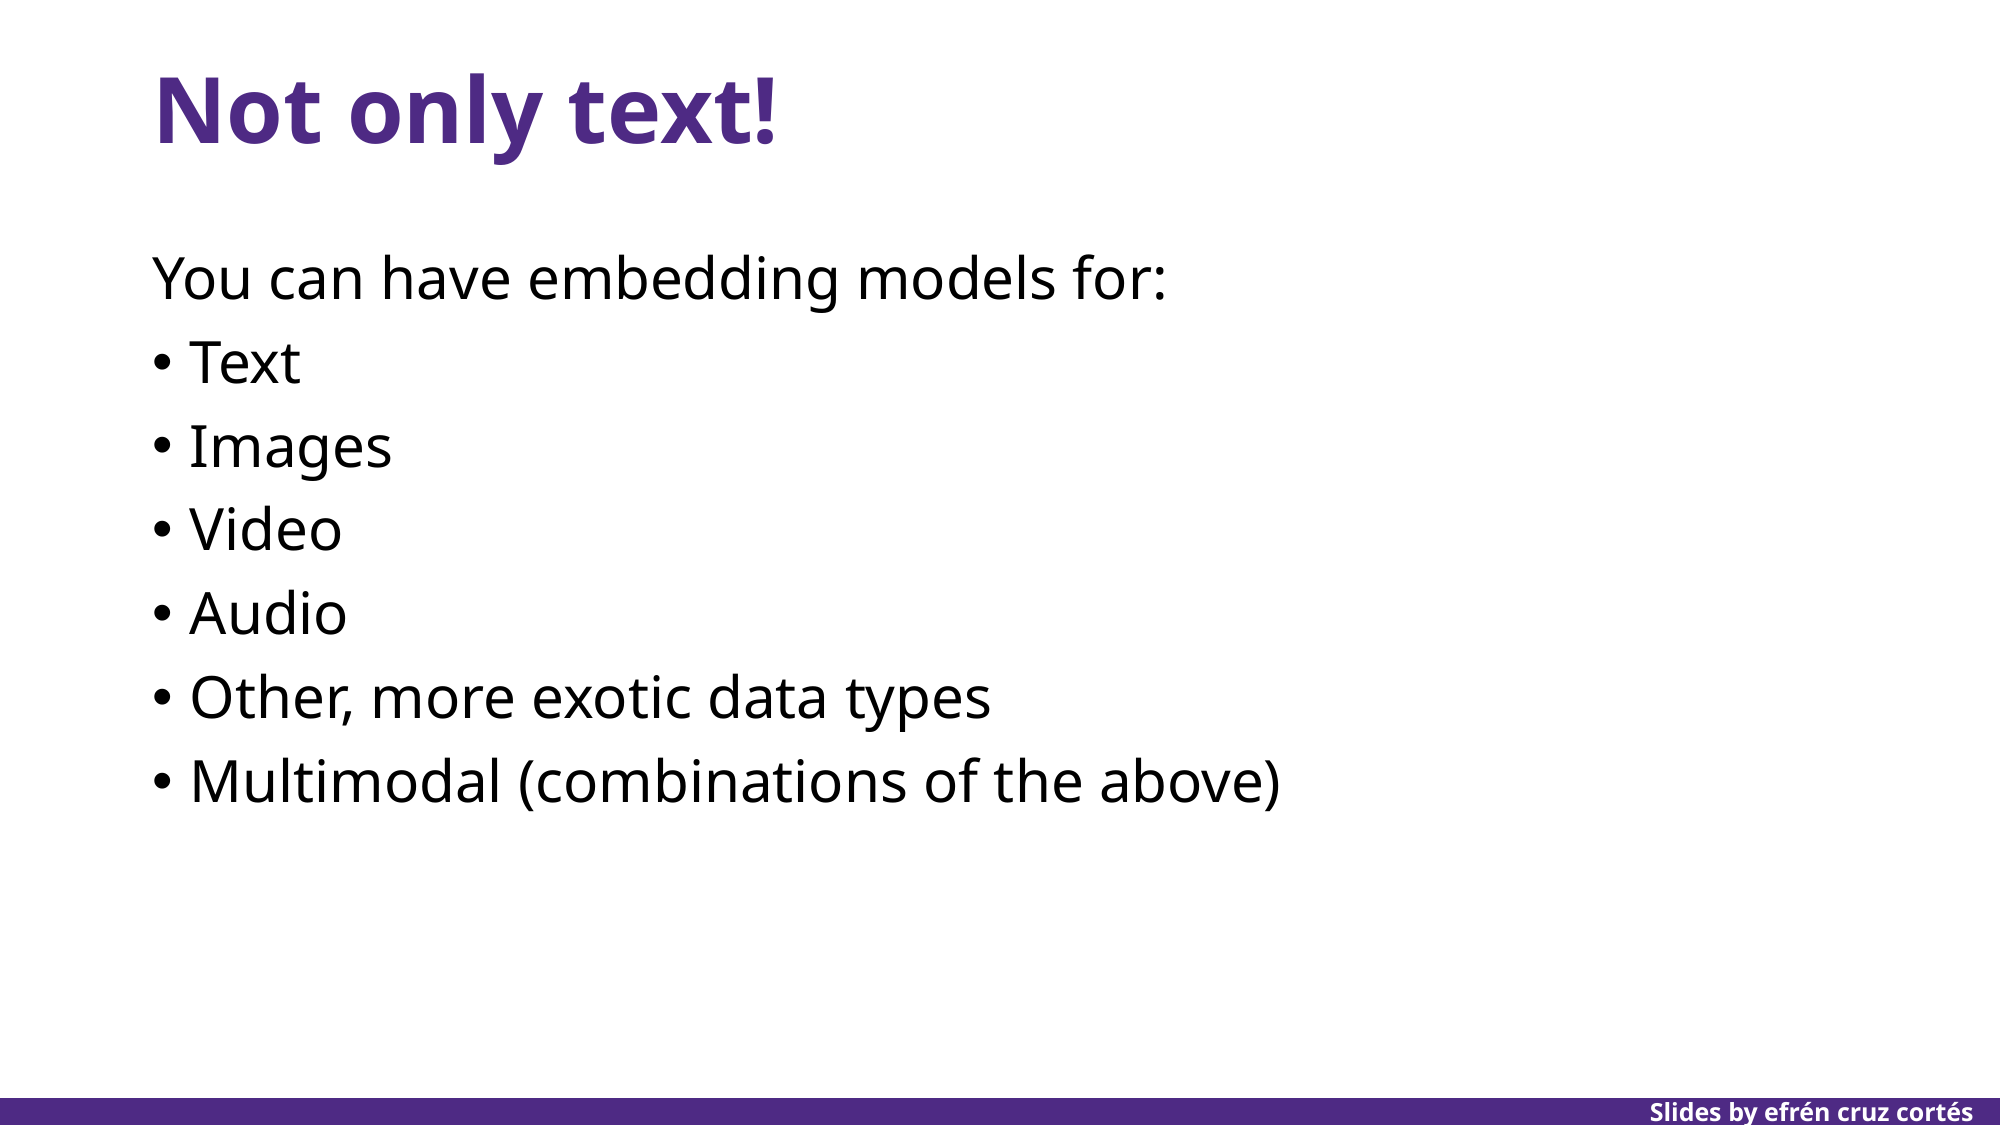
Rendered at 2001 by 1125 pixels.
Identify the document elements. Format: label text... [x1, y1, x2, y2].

title Not only text! [137, 39, 1863, 188]
list You can have embedding models for: Text Images Video Audio Other, more exotic data types Multimodal (combinations of the above) [137, 241, 1863, 1037]
